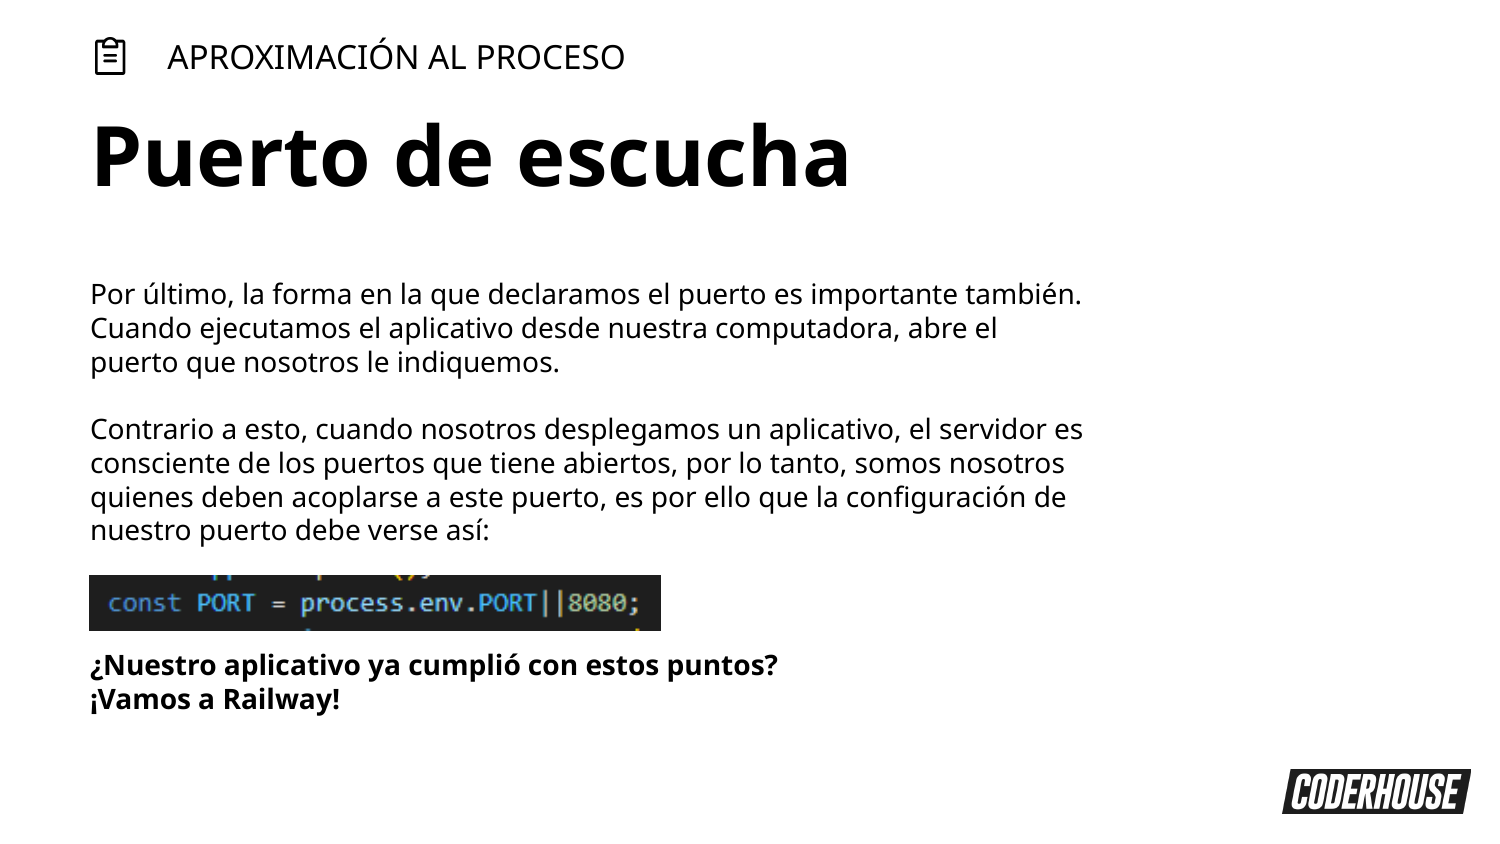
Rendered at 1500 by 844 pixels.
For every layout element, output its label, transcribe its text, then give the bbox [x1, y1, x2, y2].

text_box Puerto de escucha [74, 99, 1139, 310]
text_box APROXIMACIÓN AL PROCESO [152, 21, 761, 91]
picture [1281, 769, 1471, 814]
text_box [74, 20, 146, 93]
picture [89, 574, 661, 631]
text_box Por último, la forma en la que declaramos el puerto es importante también. Cuando ejecutamos el aplicativo desde nuestra computadora, abre el puerto que nosotros le indiquemos. Contrario a esto, cuando nosotros desplegamos un aplicativo, el servidor es consciente de los puertos que tiene abiertos, por lo tanto, somos nosotros quienes deben acoplarse a este puerto, es por ello que la configuración de nuestro puerto debe verse así: ¿Nuestro aplicativo ya cumplió con estos puntos? ¡Vamos a Railway! [75, 261, 1108, 731]
